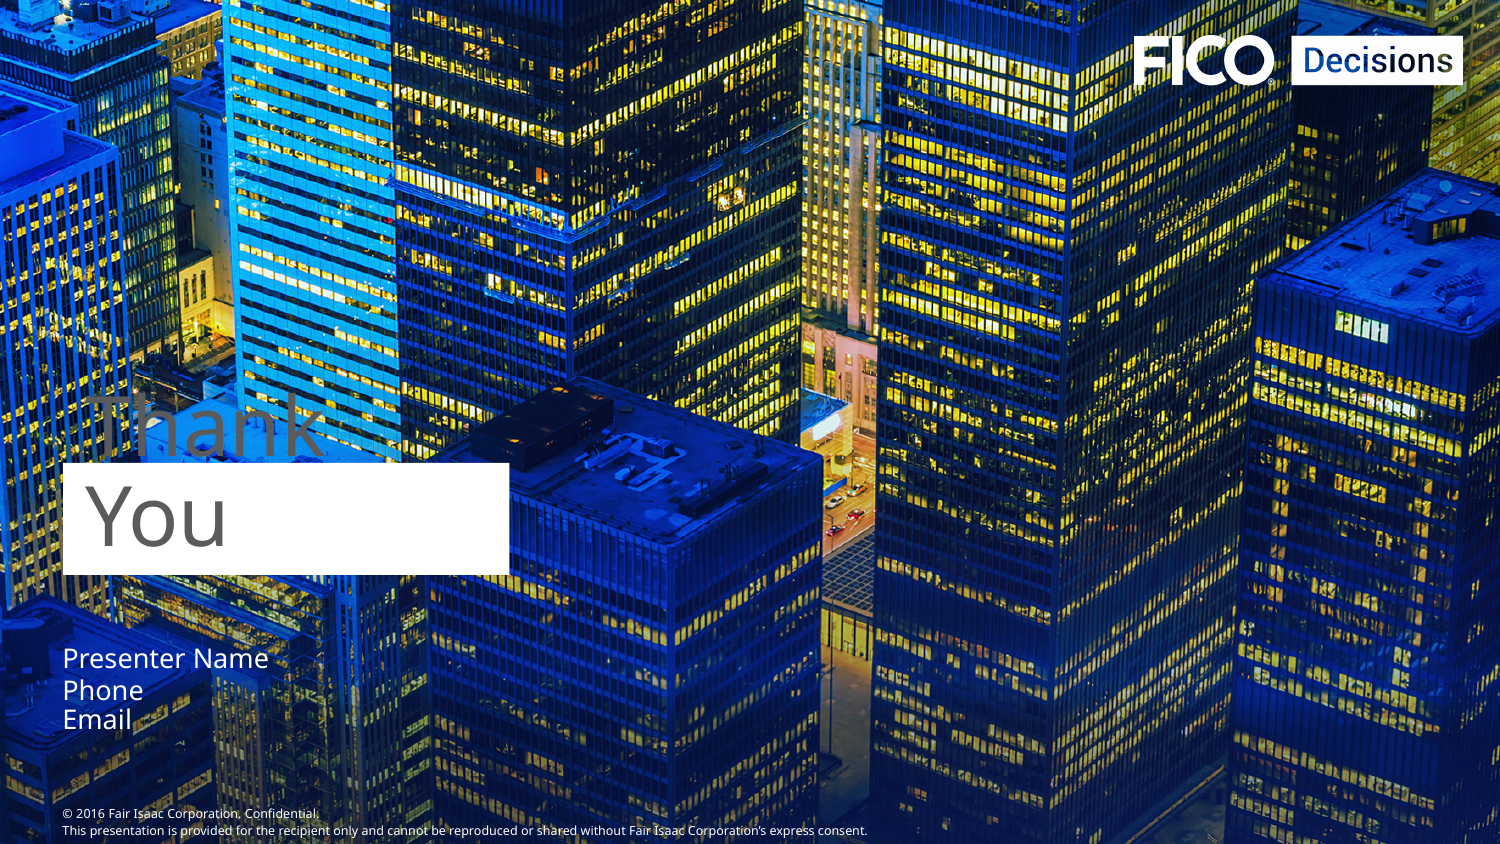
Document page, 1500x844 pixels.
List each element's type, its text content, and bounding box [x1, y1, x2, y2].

picture [0, 0, 1500, 844]
list Presenter Name [62, 645, 625, 675]
title Thank You [63, 462, 510, 575]
picture [230, 163, 242, 172]
list Phone Email [62, 677, 625, 707]
